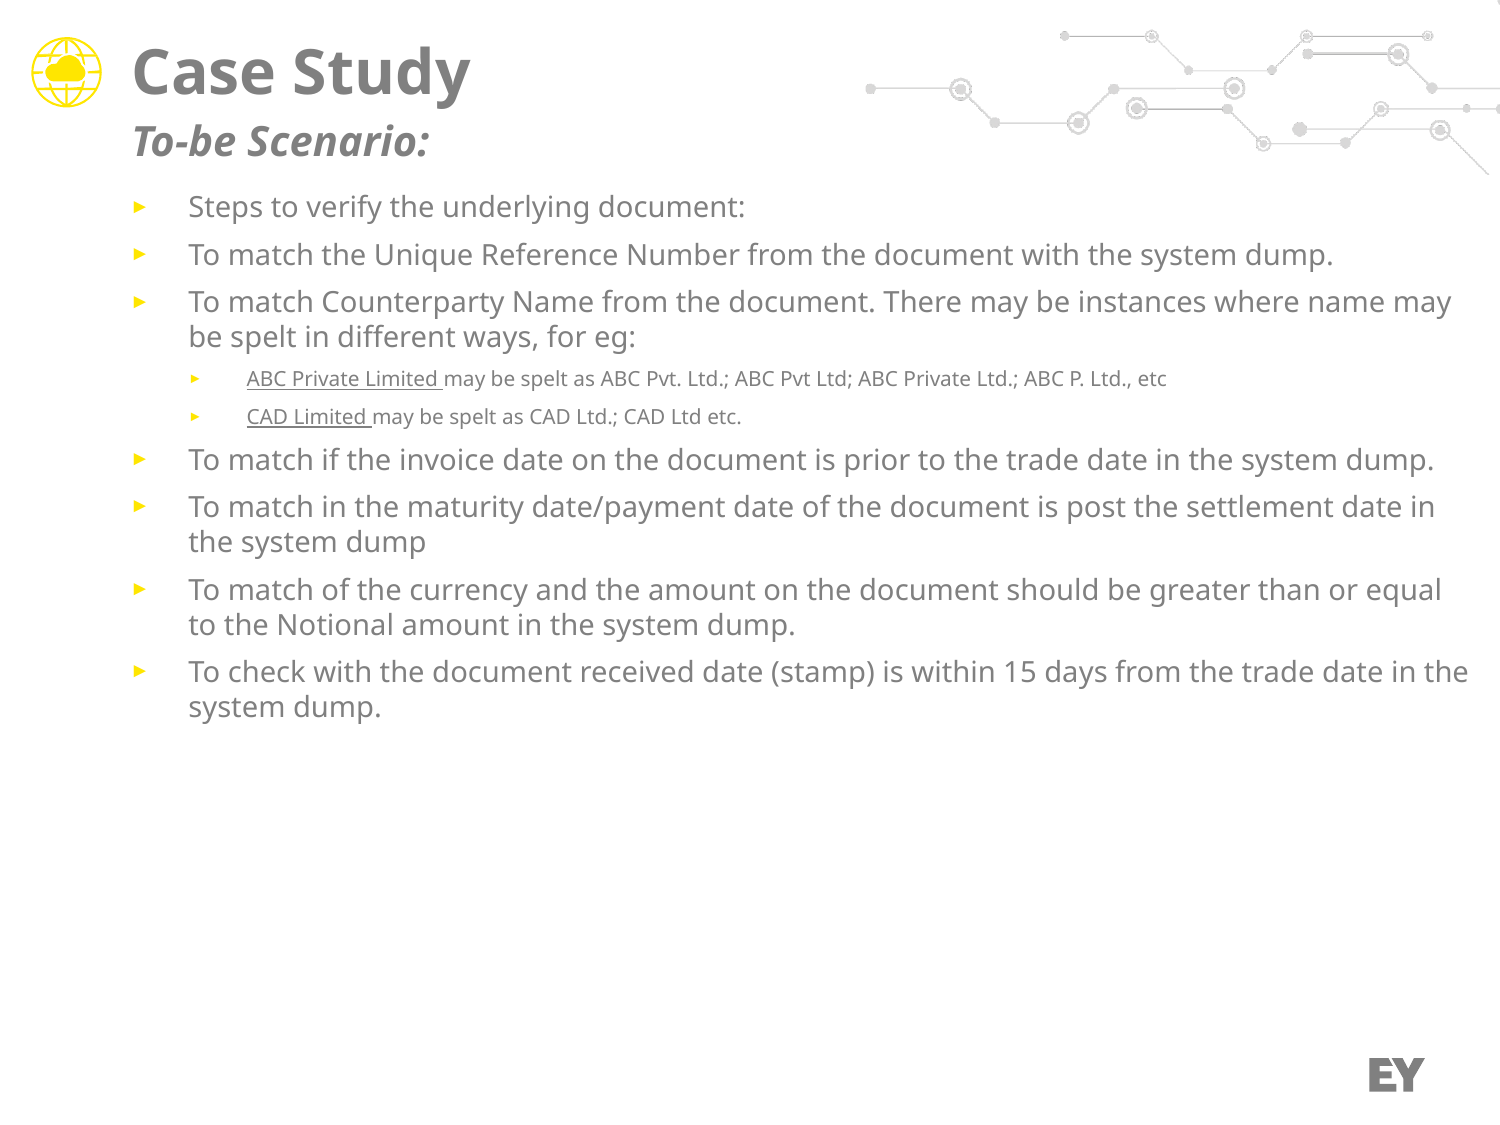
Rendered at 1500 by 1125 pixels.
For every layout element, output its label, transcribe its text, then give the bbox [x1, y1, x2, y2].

title Case Study [131, 43, 1482, 185]
picture [865, 0, 1500, 175]
text_box Steps to verify the underlying document: To match the Unique Reference Number from the document with the system dump. To match Counterparty Name from the document. There may be instances where name may be spelt in different ways, for eg: ABC Private Limited may be spelt as ABC Pvt. Ltd.; ABC Pvt Ltd; ABC Private Ltd.; ABC P. Ltd., etc CAD Limited may be spelt as CAD Ltd.; CAD Ltd etc. To match if the invoice date on the document is prior to the trade date in the system dump. To match in the maturity date/payment date of the document is post the settlement date in the system dump To match of the currency and the amount on the document should be greater than or equal to the Notional amount in the system dump. To check with the document received date (stamp) is within 15 days from the trade date in the system dump. [129, 188, 1477, 903]
